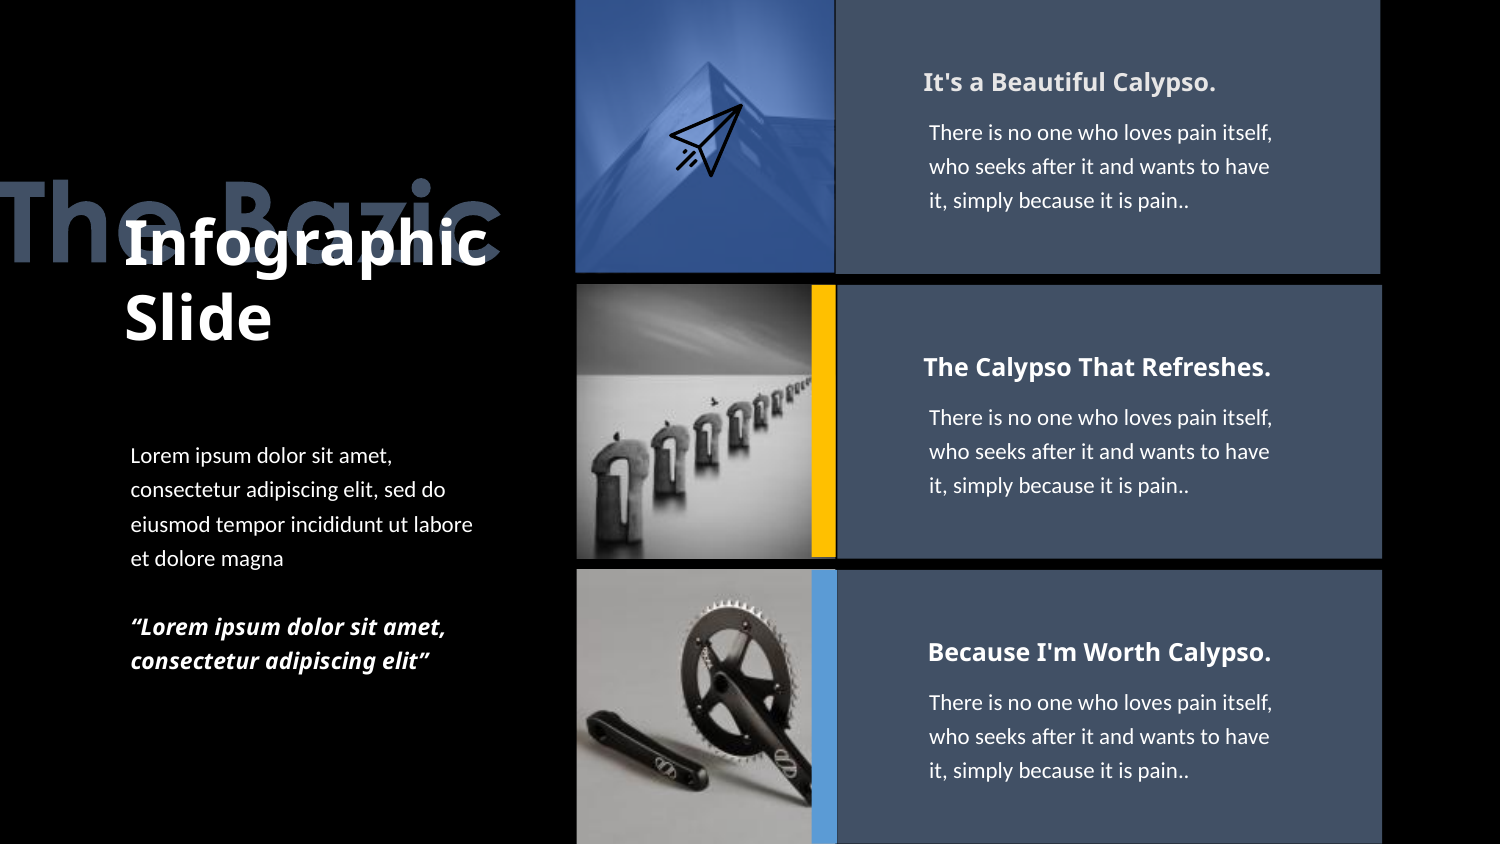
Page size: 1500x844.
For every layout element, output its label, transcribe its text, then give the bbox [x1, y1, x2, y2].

text_box [835, 0, 1381, 275]
text_box [411, 178, 431, 198]
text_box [929, 66, 1283, 215]
text_box Infographic Slide [124, 202, 489, 353]
text_box [836, 284, 1383, 560]
picture [576, 569, 836, 844]
text_box [118, 213, 124, 252]
text_box Lorem ipsum dolor sit amet, consectetur adipiscing elit, sed do eiusmod tempor incididunt ut labore et dolore magna “Lorem ipsum dolor sit amet, consectetur adipiscing elit” [130, 433, 483, 674]
text_box [489, 243, 501, 261]
text_box [53, 179, 107, 263]
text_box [929, 636, 1283, 785]
text_box [225, 181, 271, 202]
text_box [838, 569, 1383, 844]
text_box [0, 181, 45, 263]
picture [576, 0, 836, 274]
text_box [929, 351, 1283, 500]
text_box [489, 204, 501, 222]
picture [576, 284, 836, 559]
